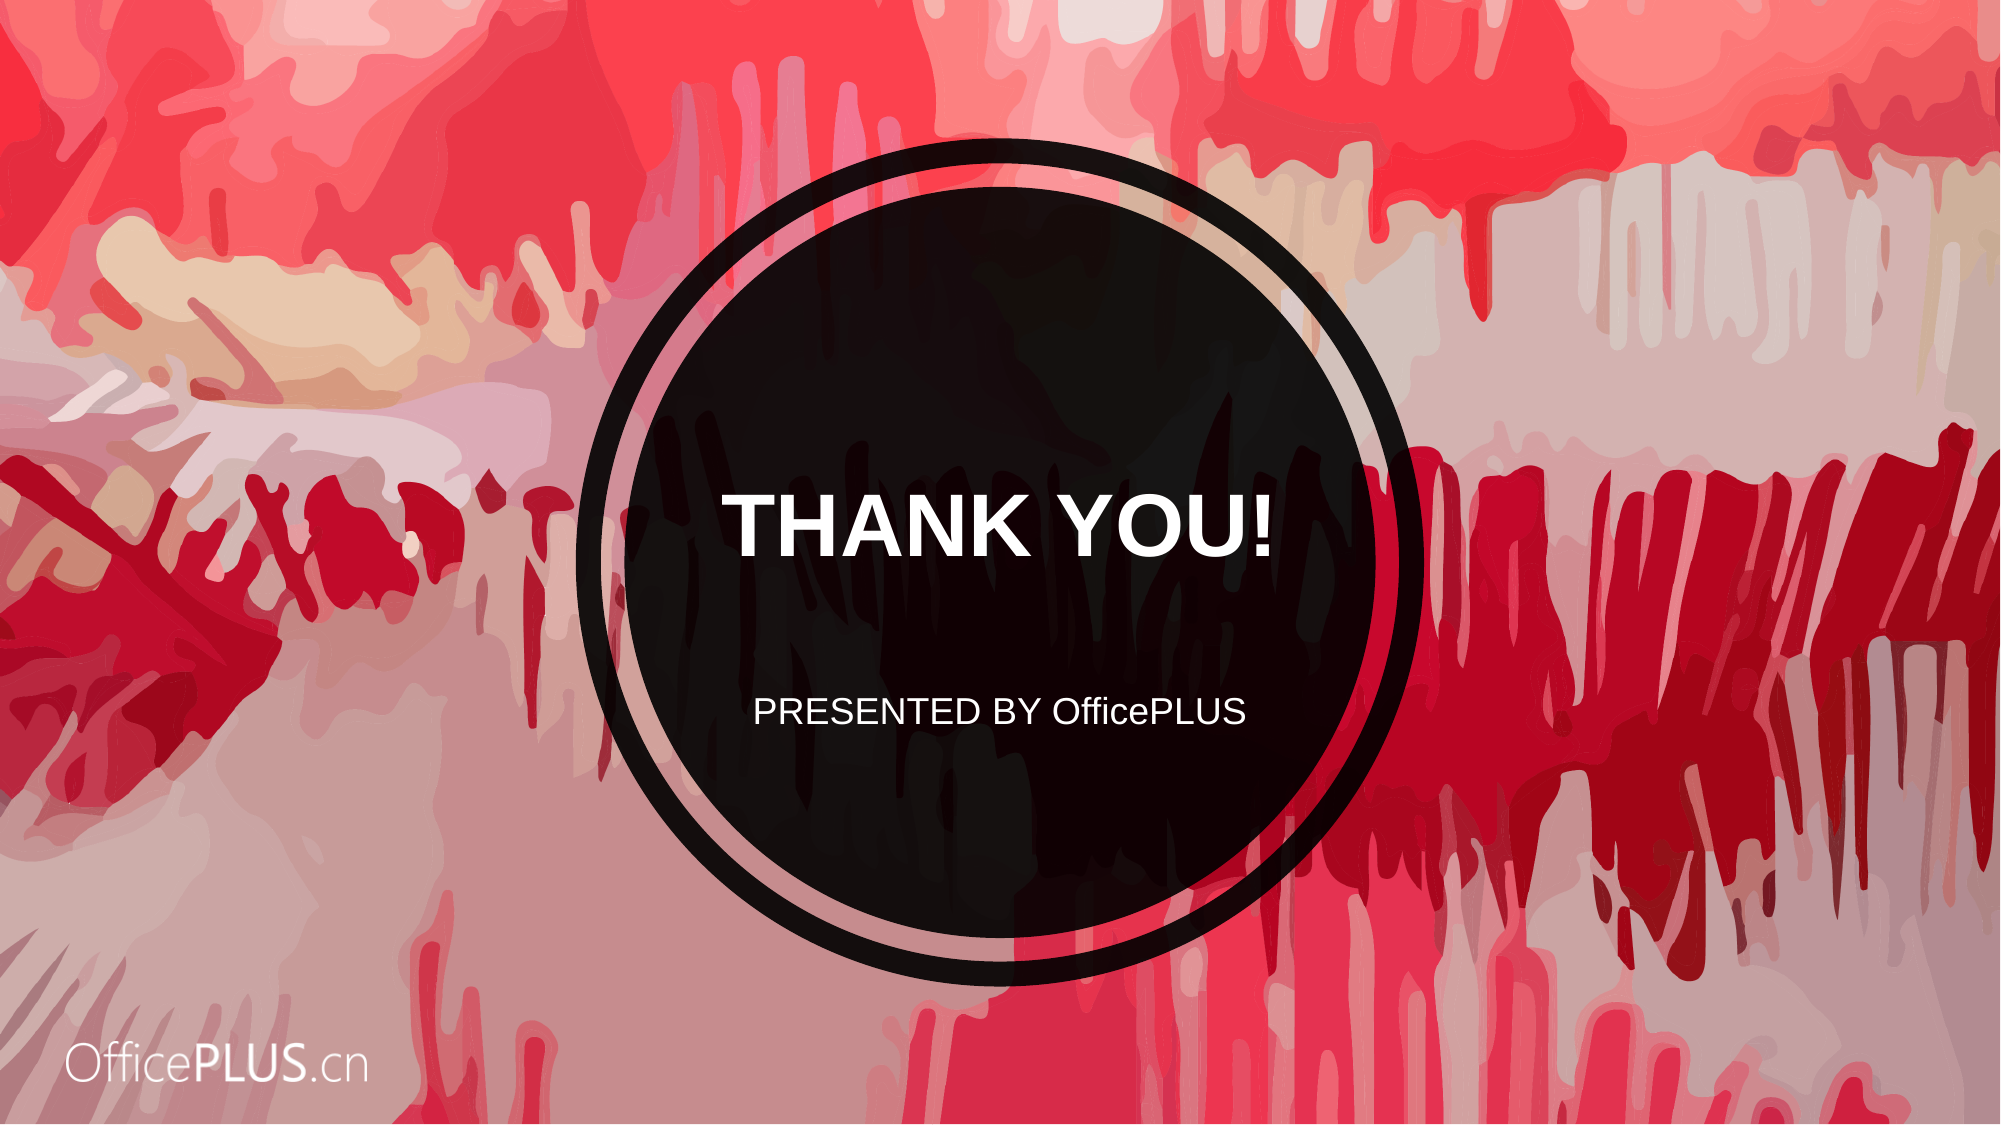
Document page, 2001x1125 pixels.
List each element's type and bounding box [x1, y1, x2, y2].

text_box [588, 150, 1412, 975]
picture [0, 0, 2001, 1125]
